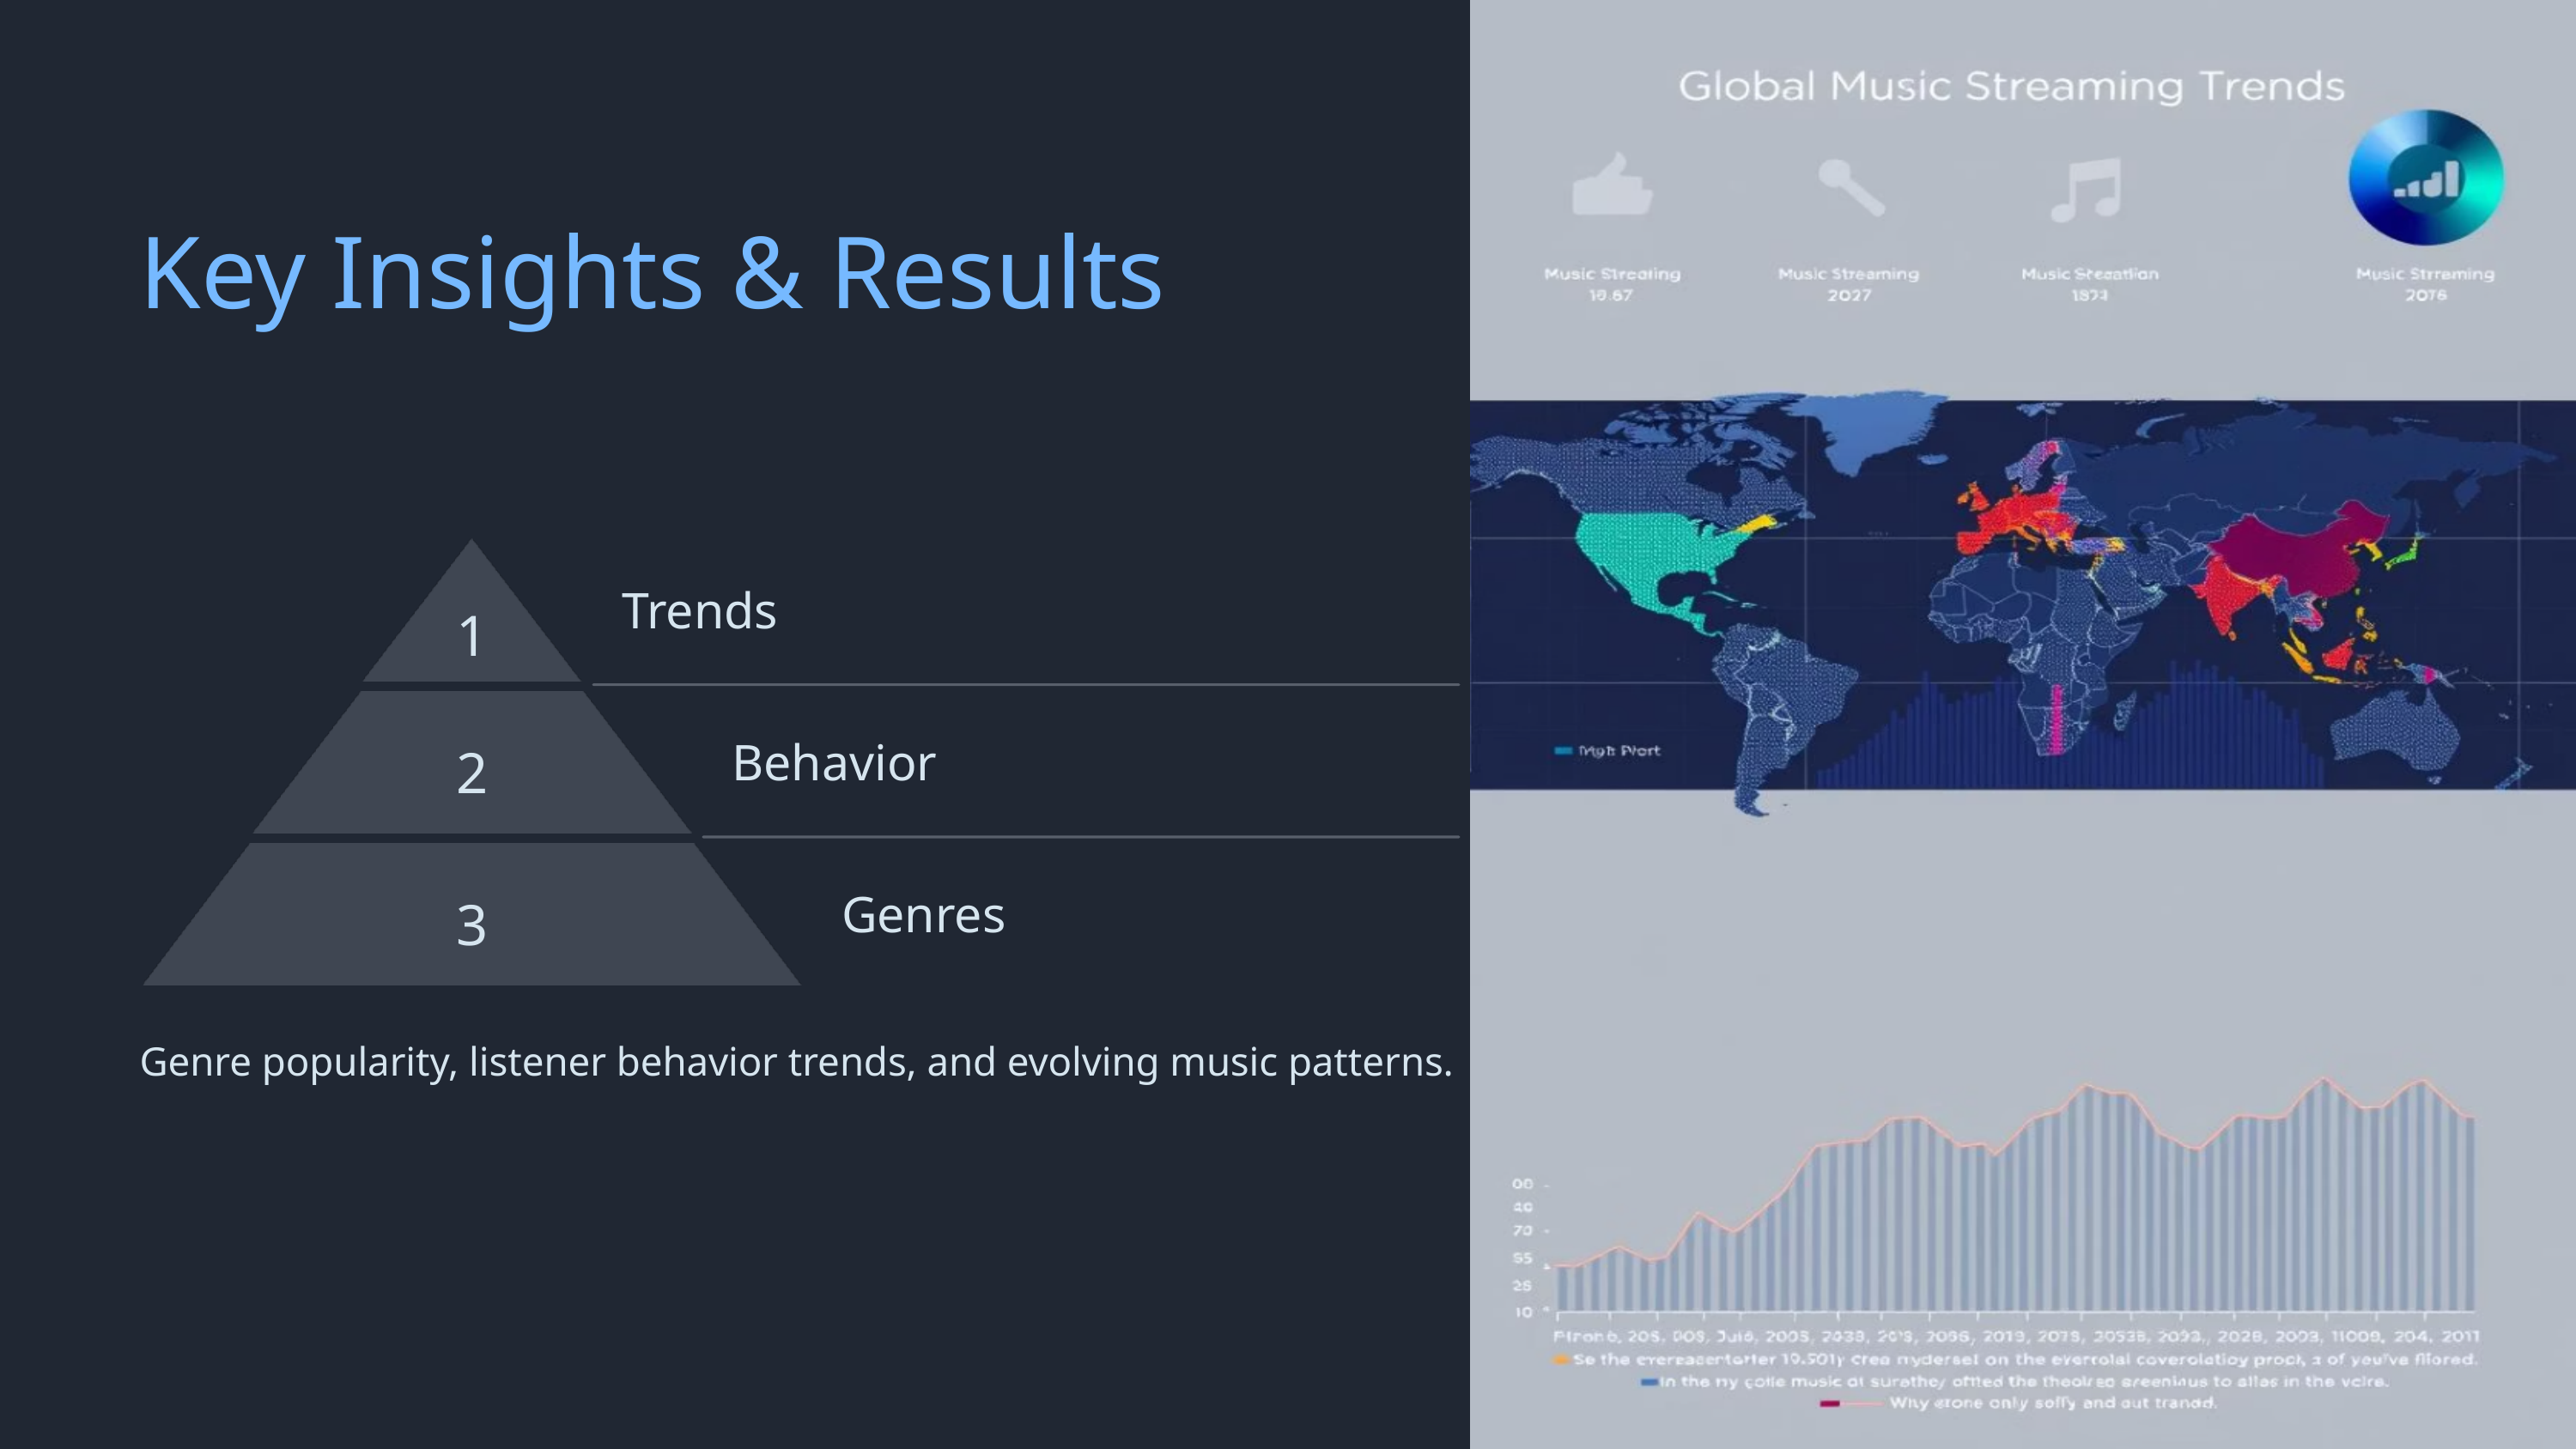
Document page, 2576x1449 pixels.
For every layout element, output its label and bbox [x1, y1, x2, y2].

text_box [444, 879, 501, 950]
text_box [139, 1030, 1471, 1094]
text_box [622, 578, 788, 642]
text_box [0, 0, 2576, 1449]
text_box [444, 726, 501, 797]
text_box [444, 590, 501, 661]
text_box [702, 835, 1461, 839]
text_box [592, 682, 1461, 687]
text_box [139, 203, 1203, 464]
text_box [731, 731, 943, 794]
text_box [841, 882, 1029, 943]
